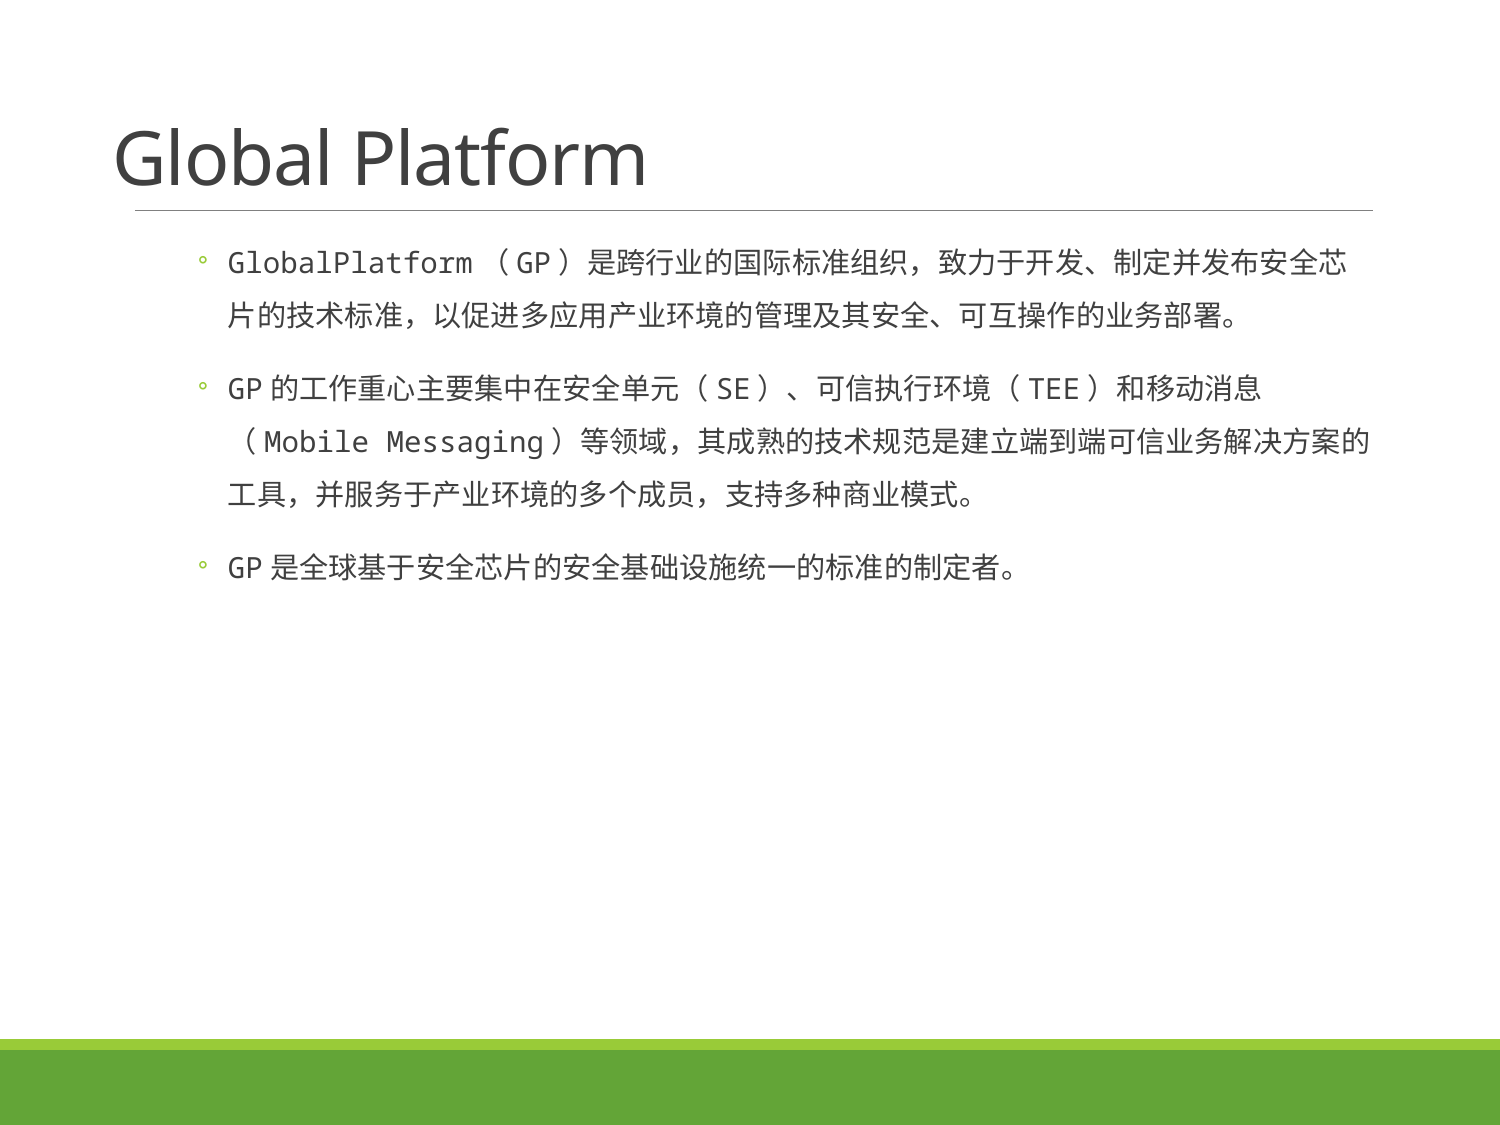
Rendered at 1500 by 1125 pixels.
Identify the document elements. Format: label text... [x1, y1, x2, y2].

list GlobalPlatform（GP）是跨行业的国际标准组织，致力于开发、制定并发布安全芯片的技术标准，以促进多应用产业环境的管理及其安全、可互操作的业务部署。 GP的工作重心主要集中在安全单元（SE）、可信执行环境（TEE）和移动消息（Mobile Messaging）等领域，其成熟的技术规范是建立端到端可信业务解决方案的工具，并服务于产业环境的多个成员，支持多种商业模式。 GP是全球基于安全芯片的安全基础设施统一的标准的制定者。 [135, 219, 1372, 1022]
title Global Platform [97, 47, 1412, 209]
